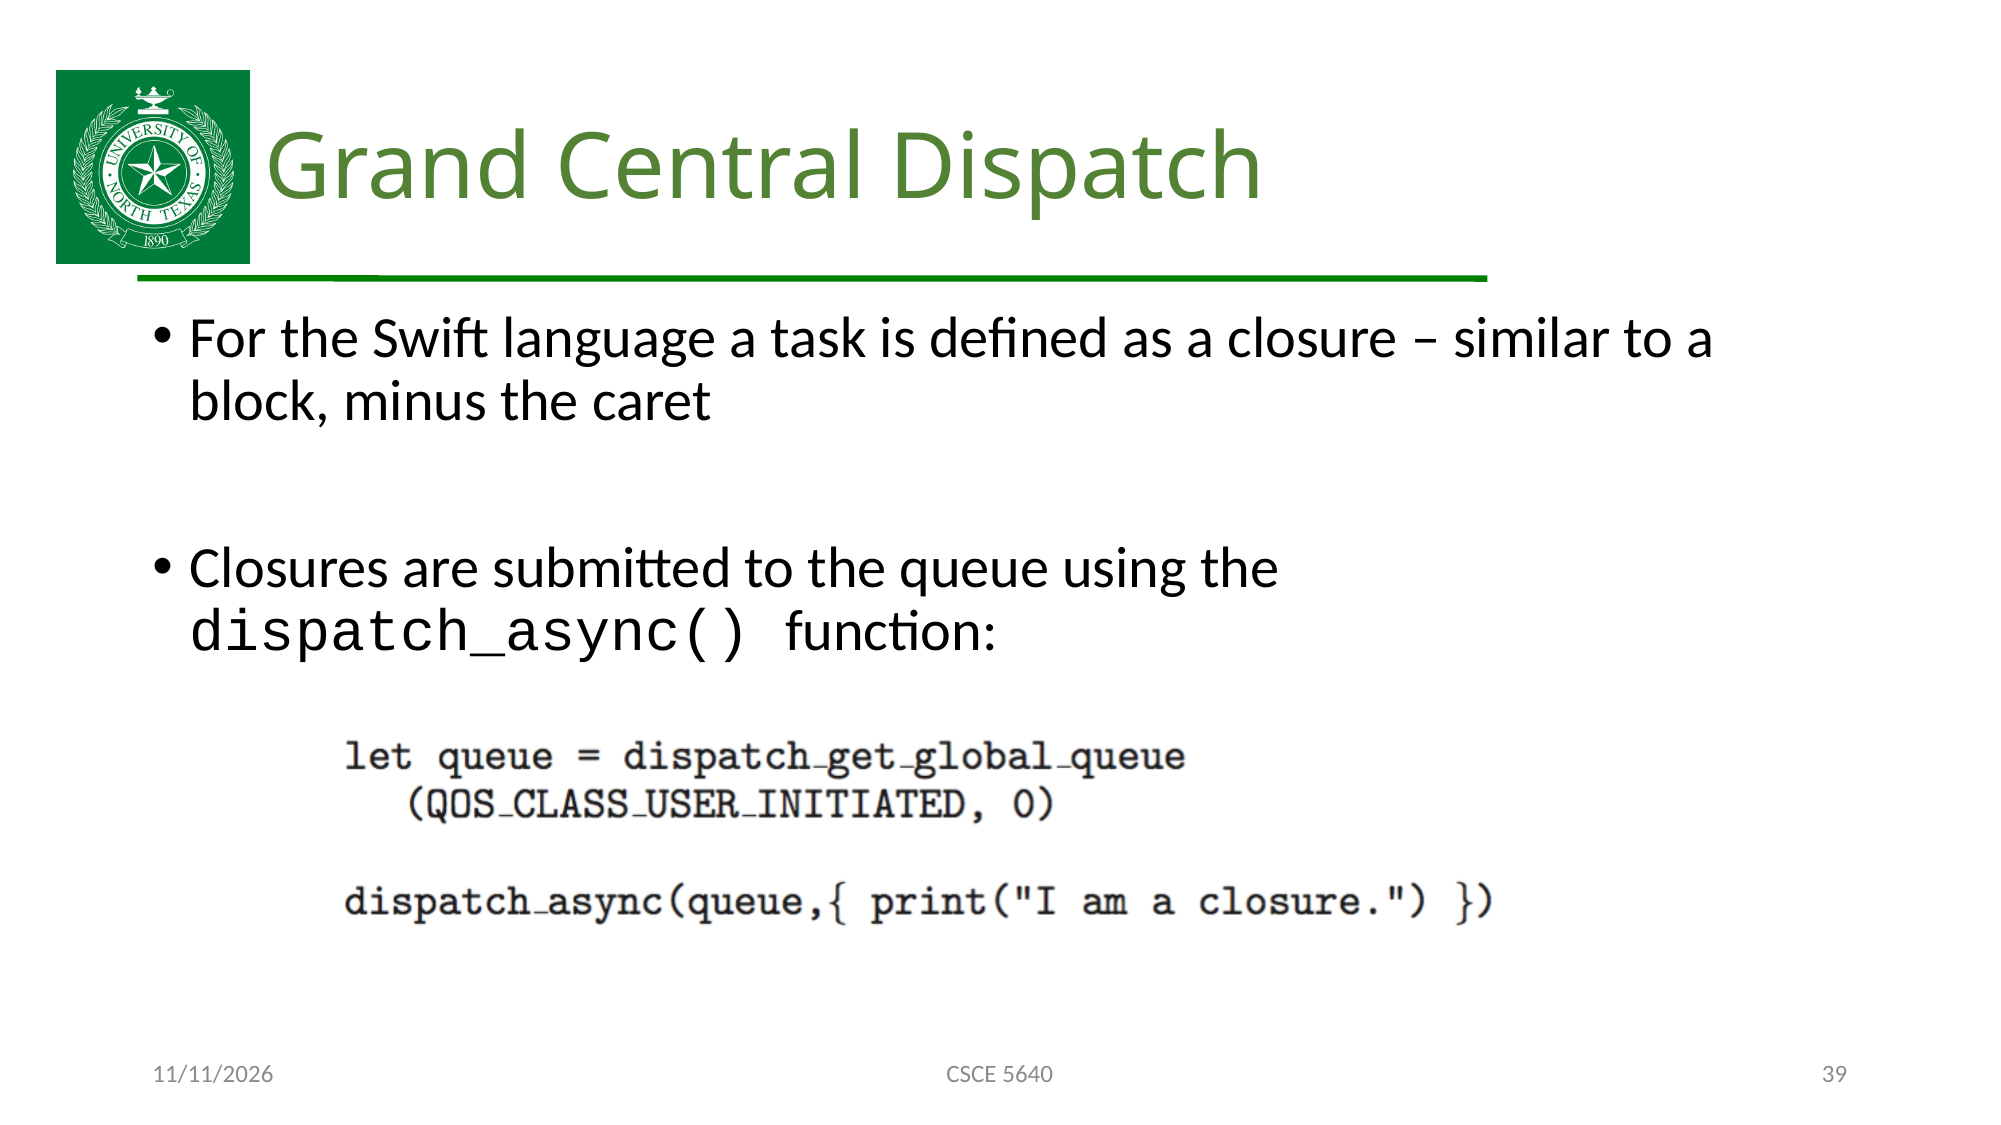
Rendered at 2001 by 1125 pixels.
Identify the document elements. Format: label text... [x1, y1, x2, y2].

list For the Swift language a task is defined as a closure – similar to a block, minus the caret Closures are submitted to the queue using the dispatch_async() function: [137, 299, 1863, 1014]
title Grand Central Dispatch [249, 59, 1863, 278]
slide_number 39 [1412, 1042, 1863, 1103]
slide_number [137, 1042, 588, 1103]
picture [56, 70, 249, 264]
picture [288, 698, 1533, 959]
footer CSCE 5640 [662, 1042, 1338, 1103]
